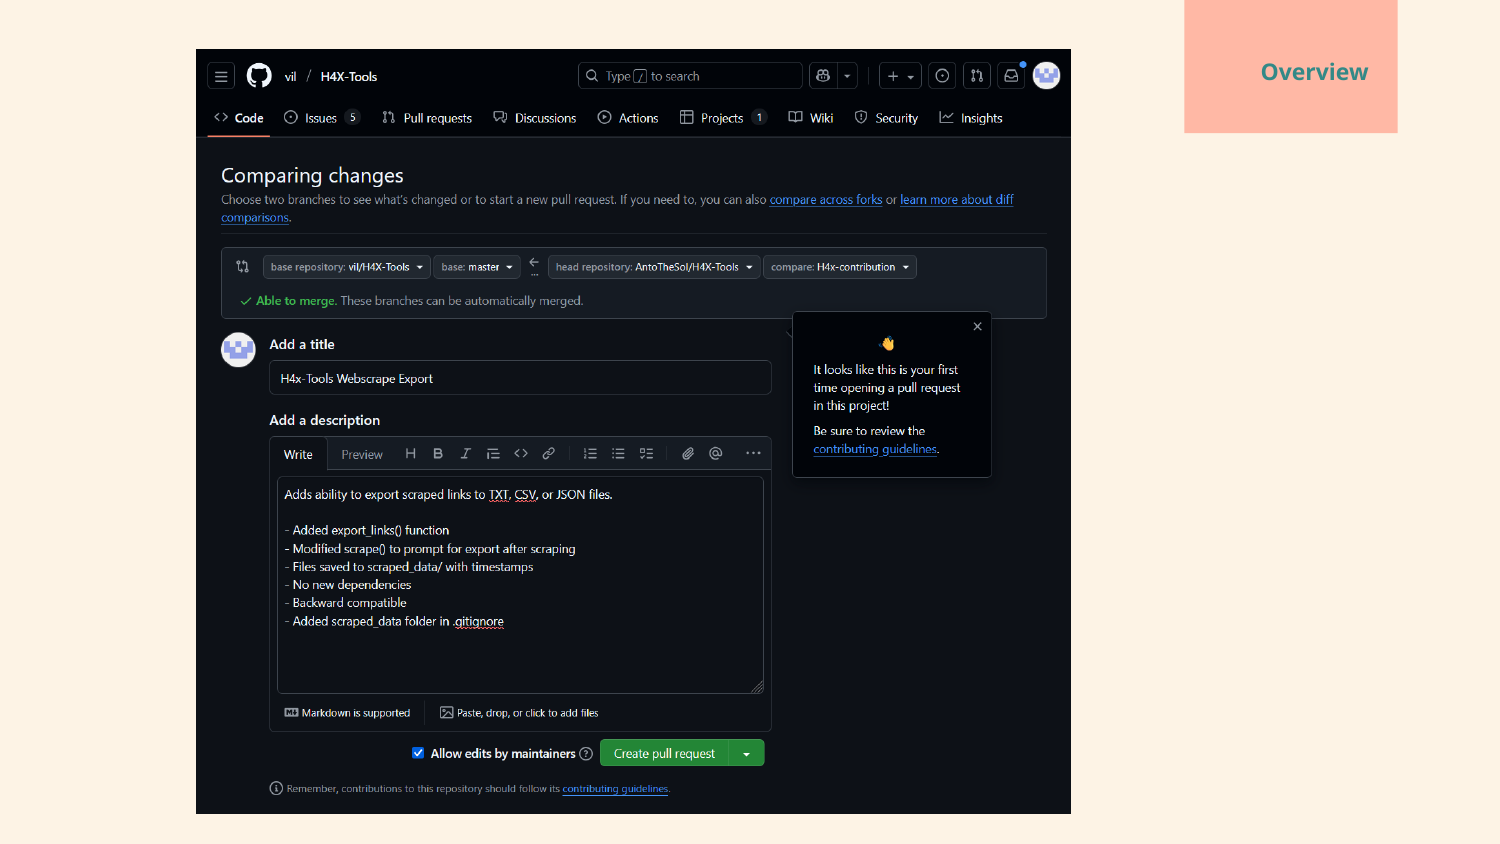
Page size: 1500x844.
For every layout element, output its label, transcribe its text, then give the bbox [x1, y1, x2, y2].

title Overview [913, 21, 1384, 101]
picture [196, 48, 1071, 814]
